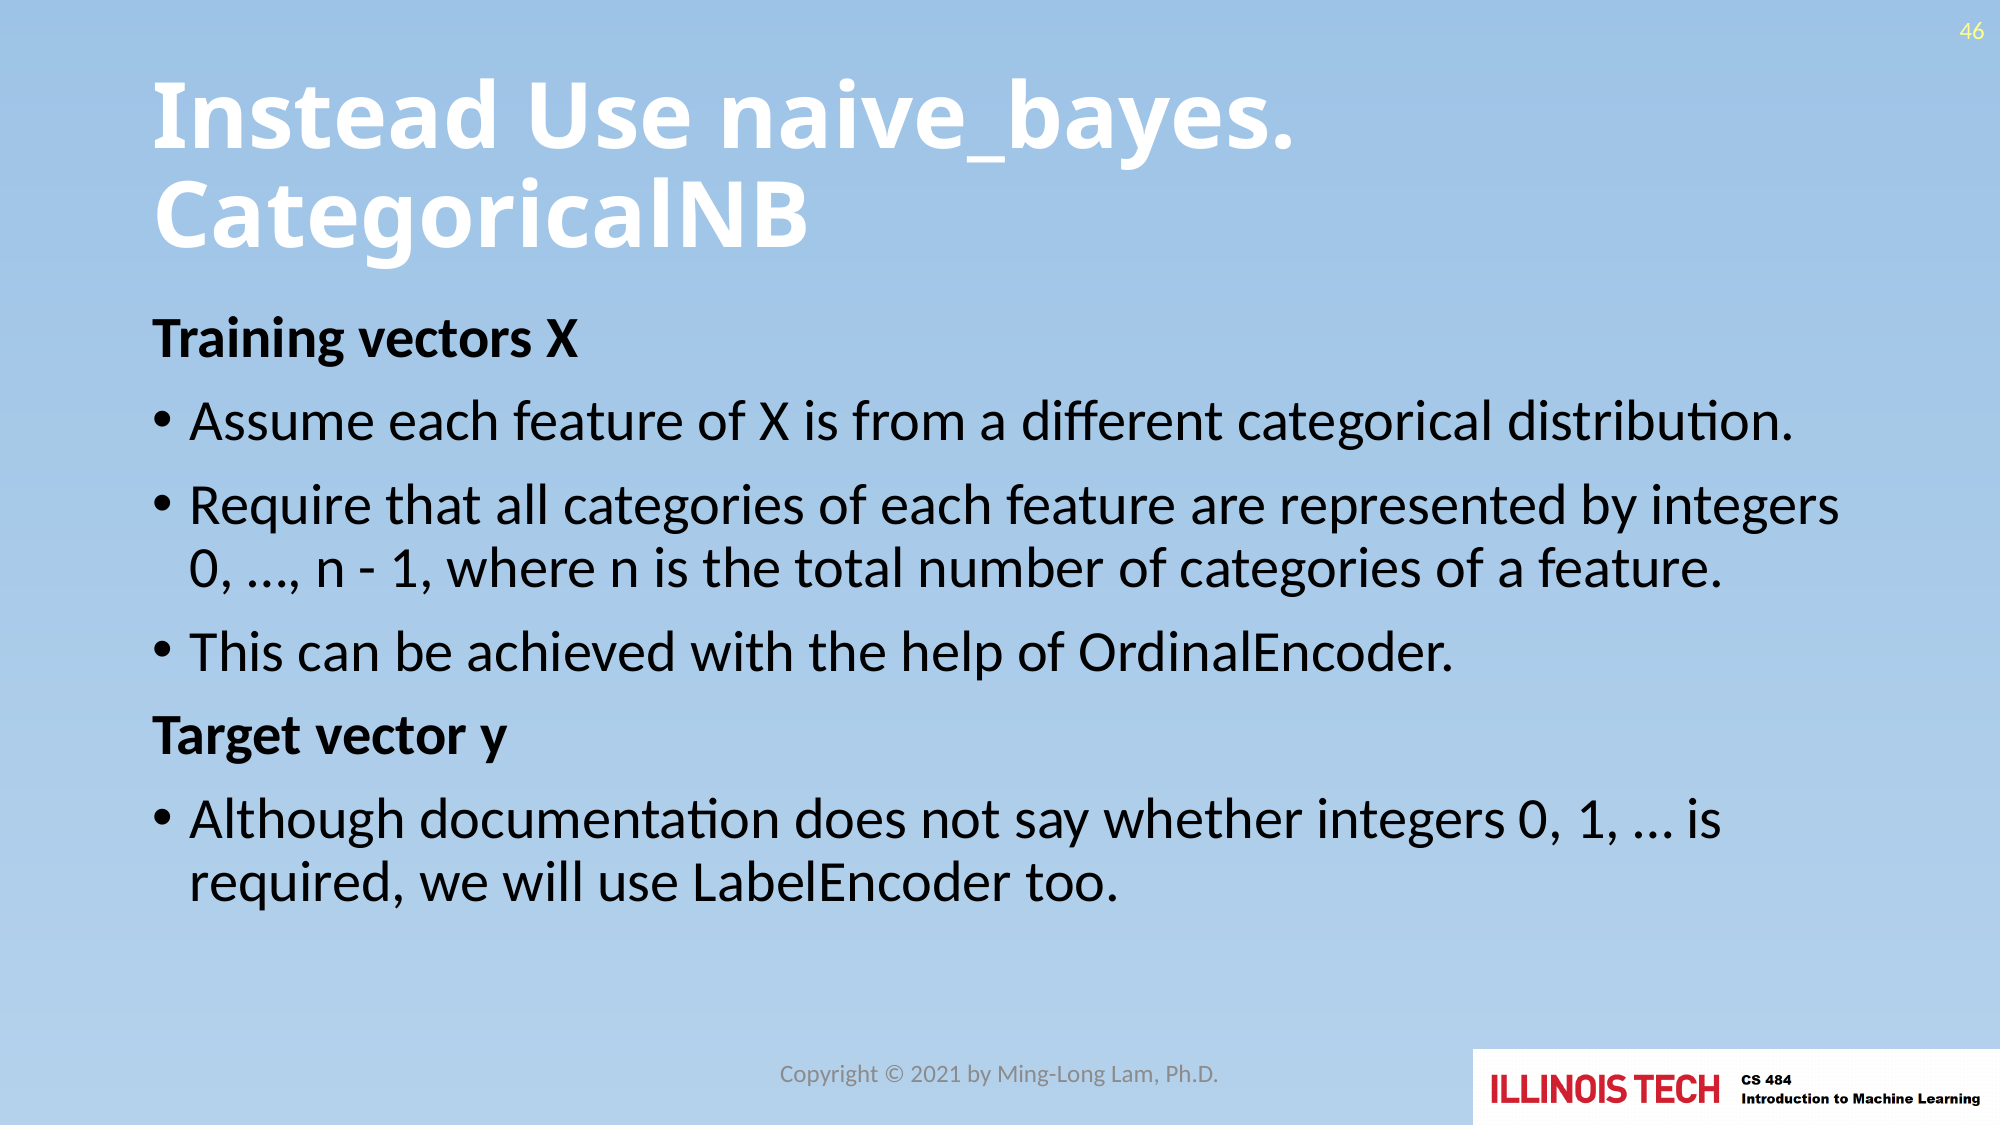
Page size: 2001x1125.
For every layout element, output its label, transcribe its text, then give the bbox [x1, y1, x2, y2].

title Instead Use naive_bayes. CategoricalNB [137, 59, 1863, 278]
slide_number 46 [1550, 0, 2000, 60]
footer Copyright © 2021 by Ming-Long Lam, Ph.D. [662, 1042, 1338, 1103]
picture [1473, 1049, 2000, 1125]
list Training vectors X Assume each feature of X is from a different categorical distribution. Require that all categories of each feature are represented by integers 0, …, n - 1, where n is the total number of categories of a feature. This can be achieved with the help of OrdinalEncoder. Target vector y Although documentation does not say whether integers 0, 1, … is required, we will use LabelEncoder too. [137, 299, 1863, 1014]
